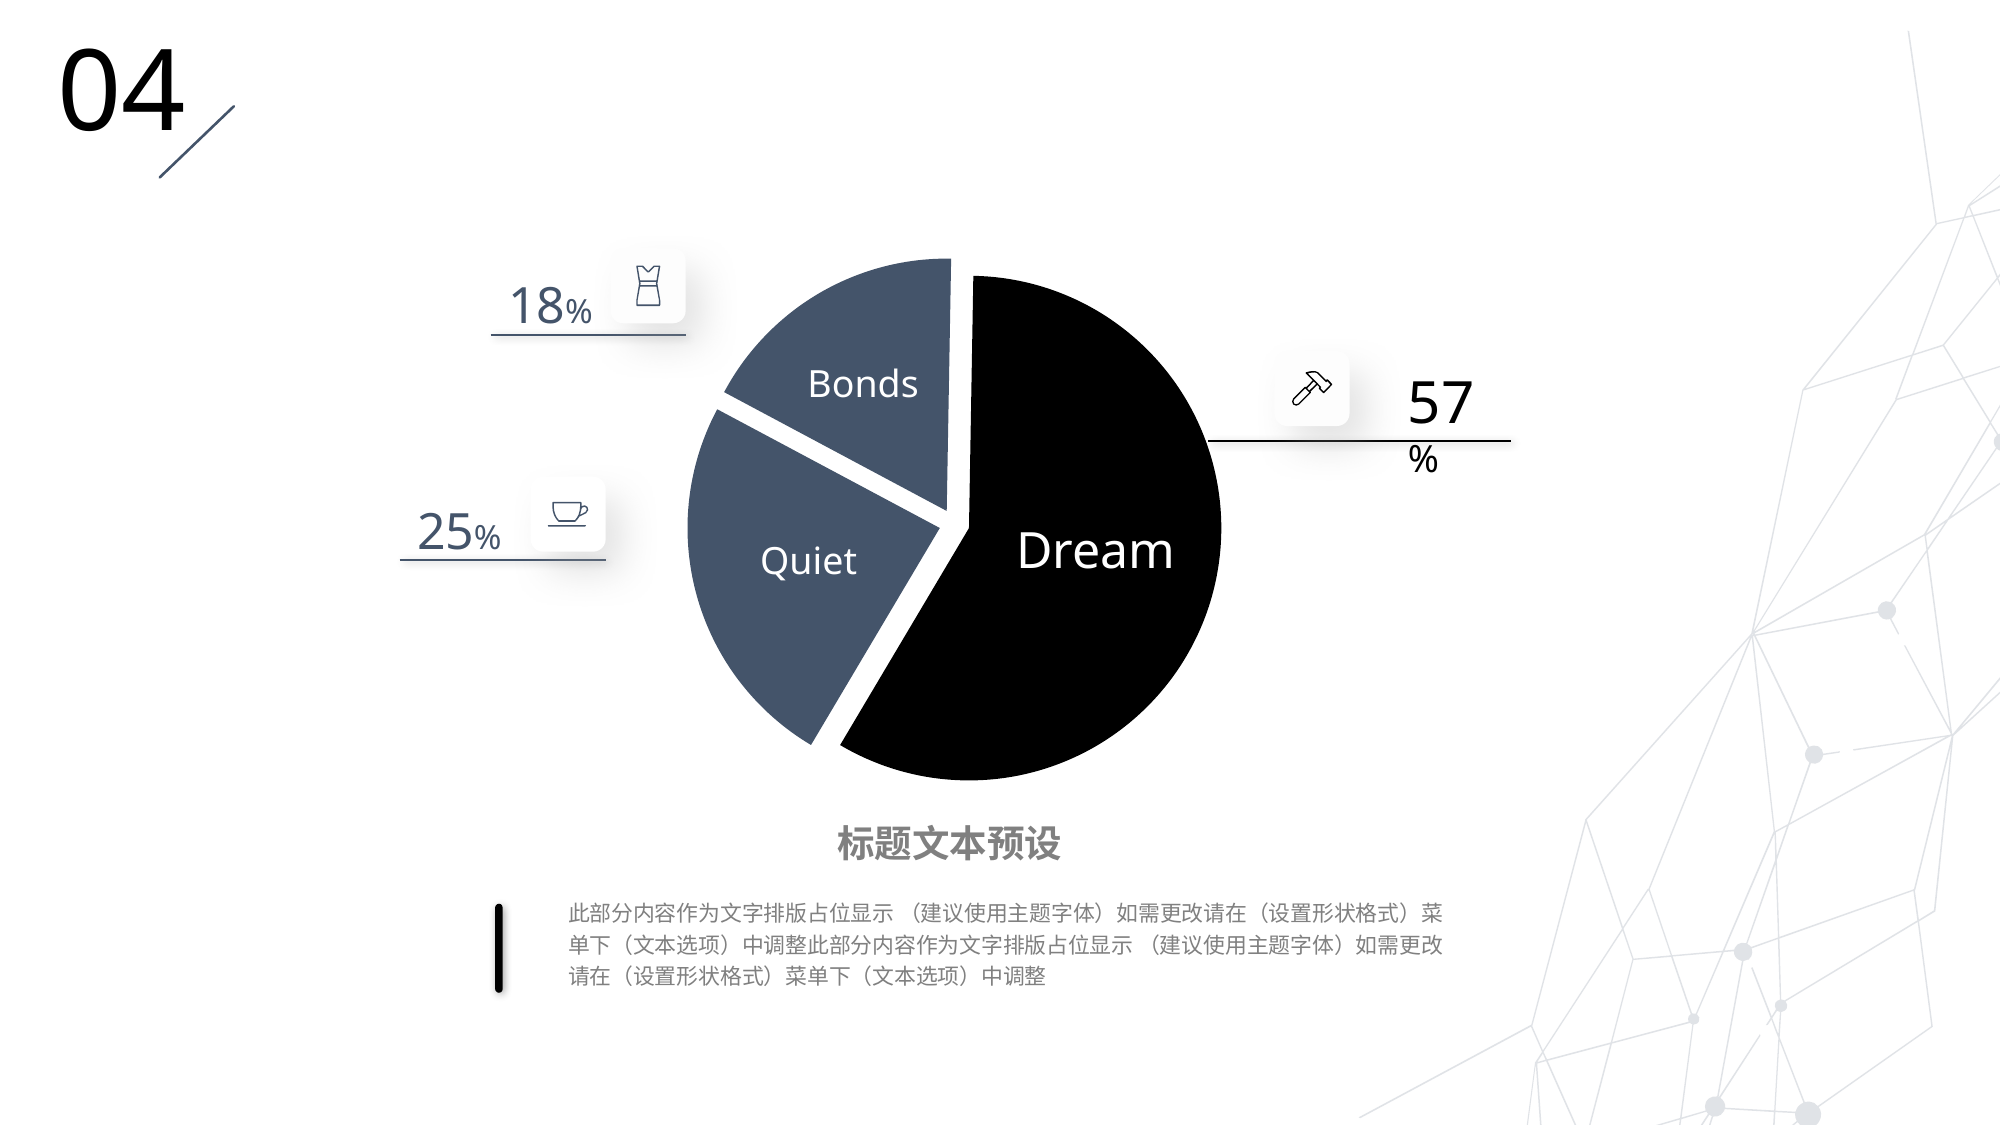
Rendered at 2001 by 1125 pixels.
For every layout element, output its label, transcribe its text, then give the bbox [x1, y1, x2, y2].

text_box [494, 902, 504, 994]
text_box [1358, 30, 2000, 1125]
text_box 25% [402, 560, 479, 567]
text_box 04 [42, 10, 214, 161]
text_box 57% [1393, 357, 1519, 488]
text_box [568, 819, 1450, 993]
text_box 25% [402, 491, 479, 559]
chart [479, 188, 1365, 856]
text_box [159, 106, 234, 178]
